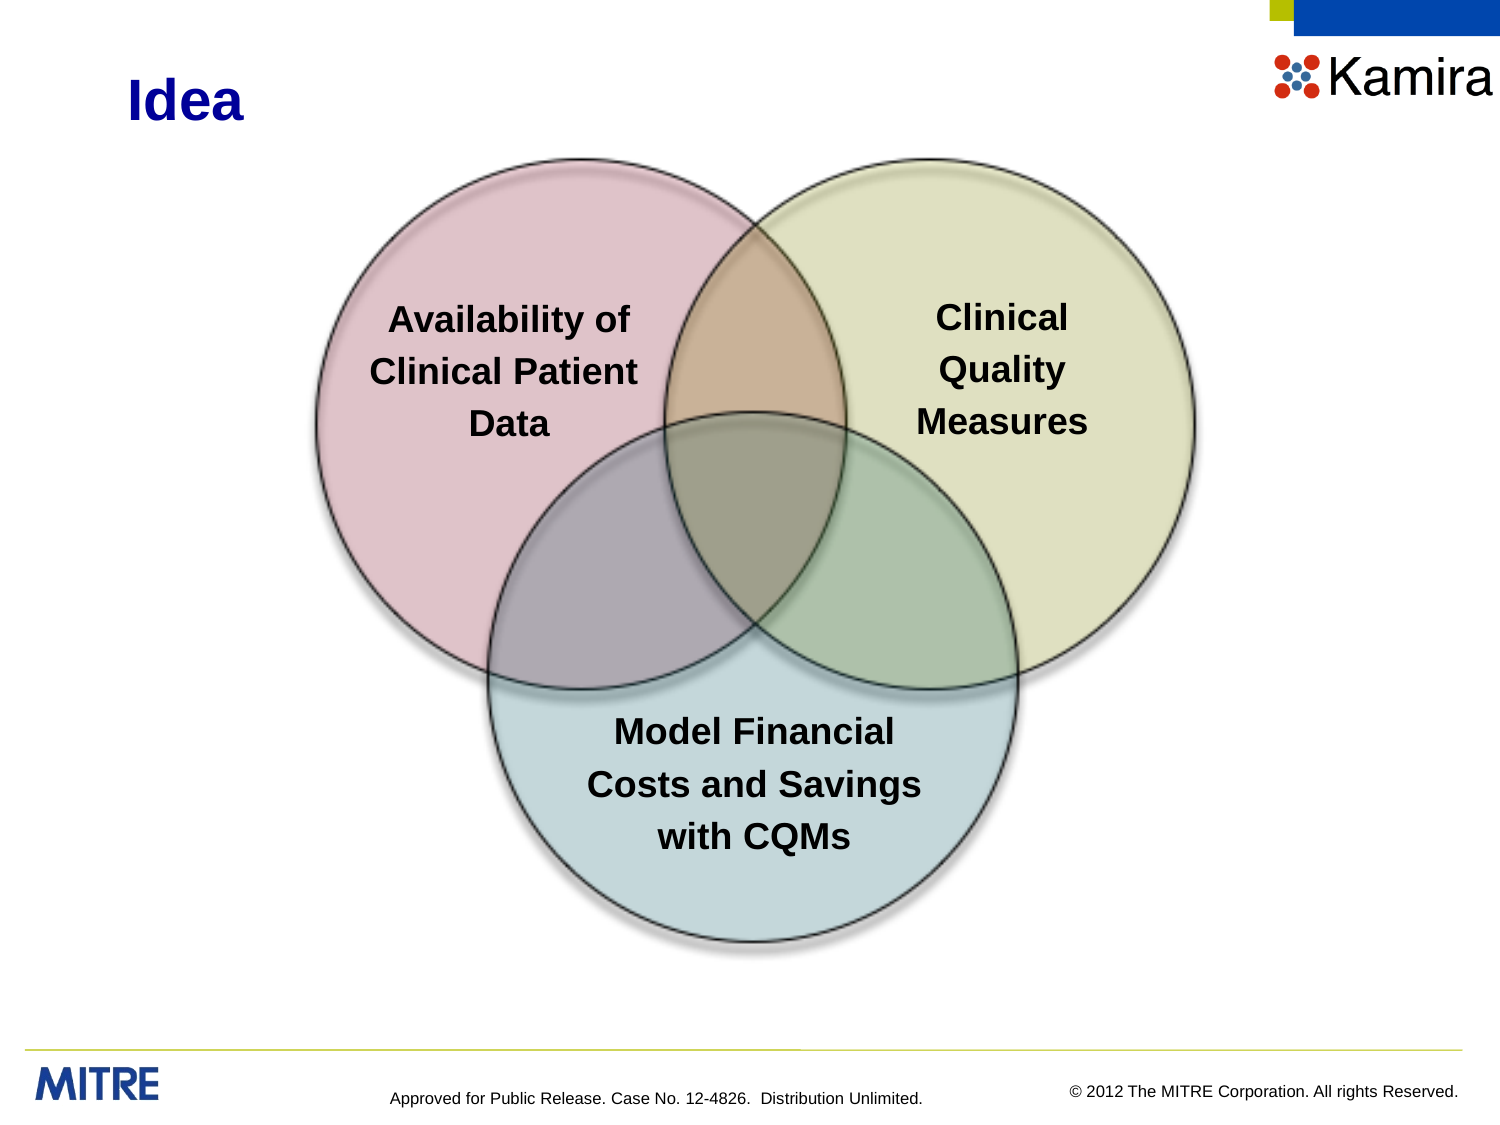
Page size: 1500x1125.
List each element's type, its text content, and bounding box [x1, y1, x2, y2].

picture [1268, 38, 1499, 112]
title Idea [112, 62, 1288, 151]
picture [30, 1064, 163, 1106]
picture [278, 132, 1231, 989]
